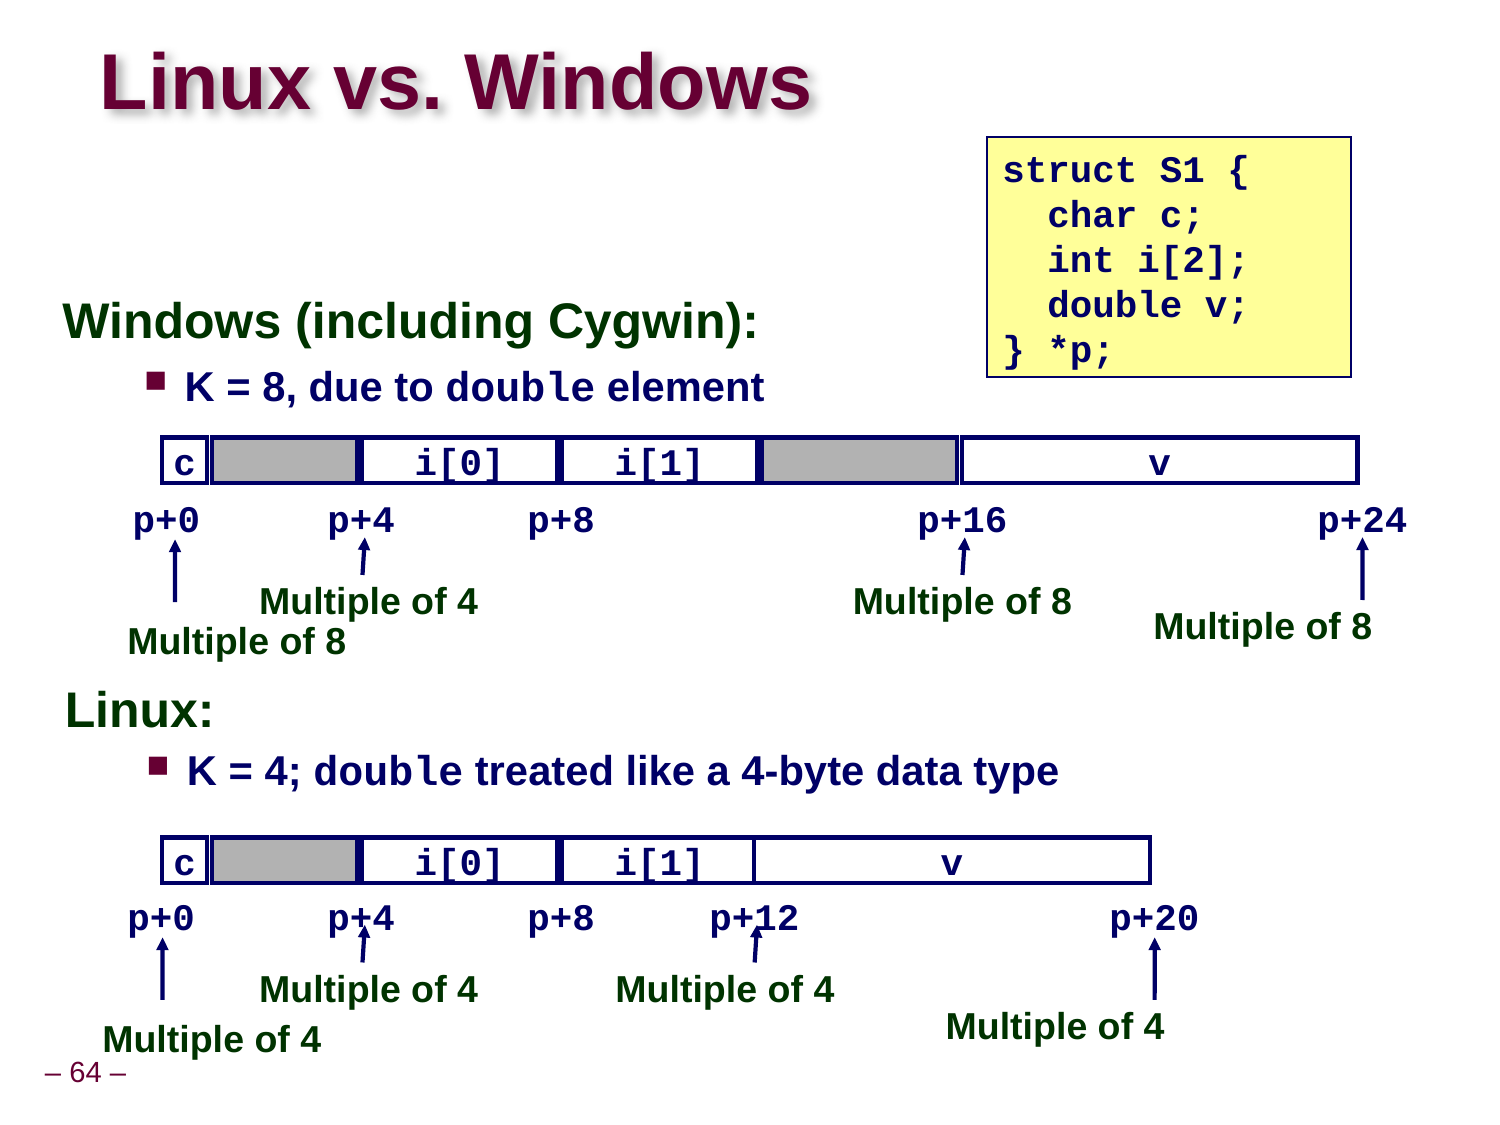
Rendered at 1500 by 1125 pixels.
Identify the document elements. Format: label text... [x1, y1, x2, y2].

title Linux vs. Windows [99, 37, 1100, 132]
list Windows (including Cygwin): K = 8, due to double element [47, 199, 1411, 513]
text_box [112, 437, 1423, 678]
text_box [87, 837, 1215, 1076]
text_box Linux: K = 4; double treated like a 4-byte data type [49, 675, 1413, 850]
text_box struct S1 { char c; int i[2]; double v; } *p; [987, 137, 1351, 377]
